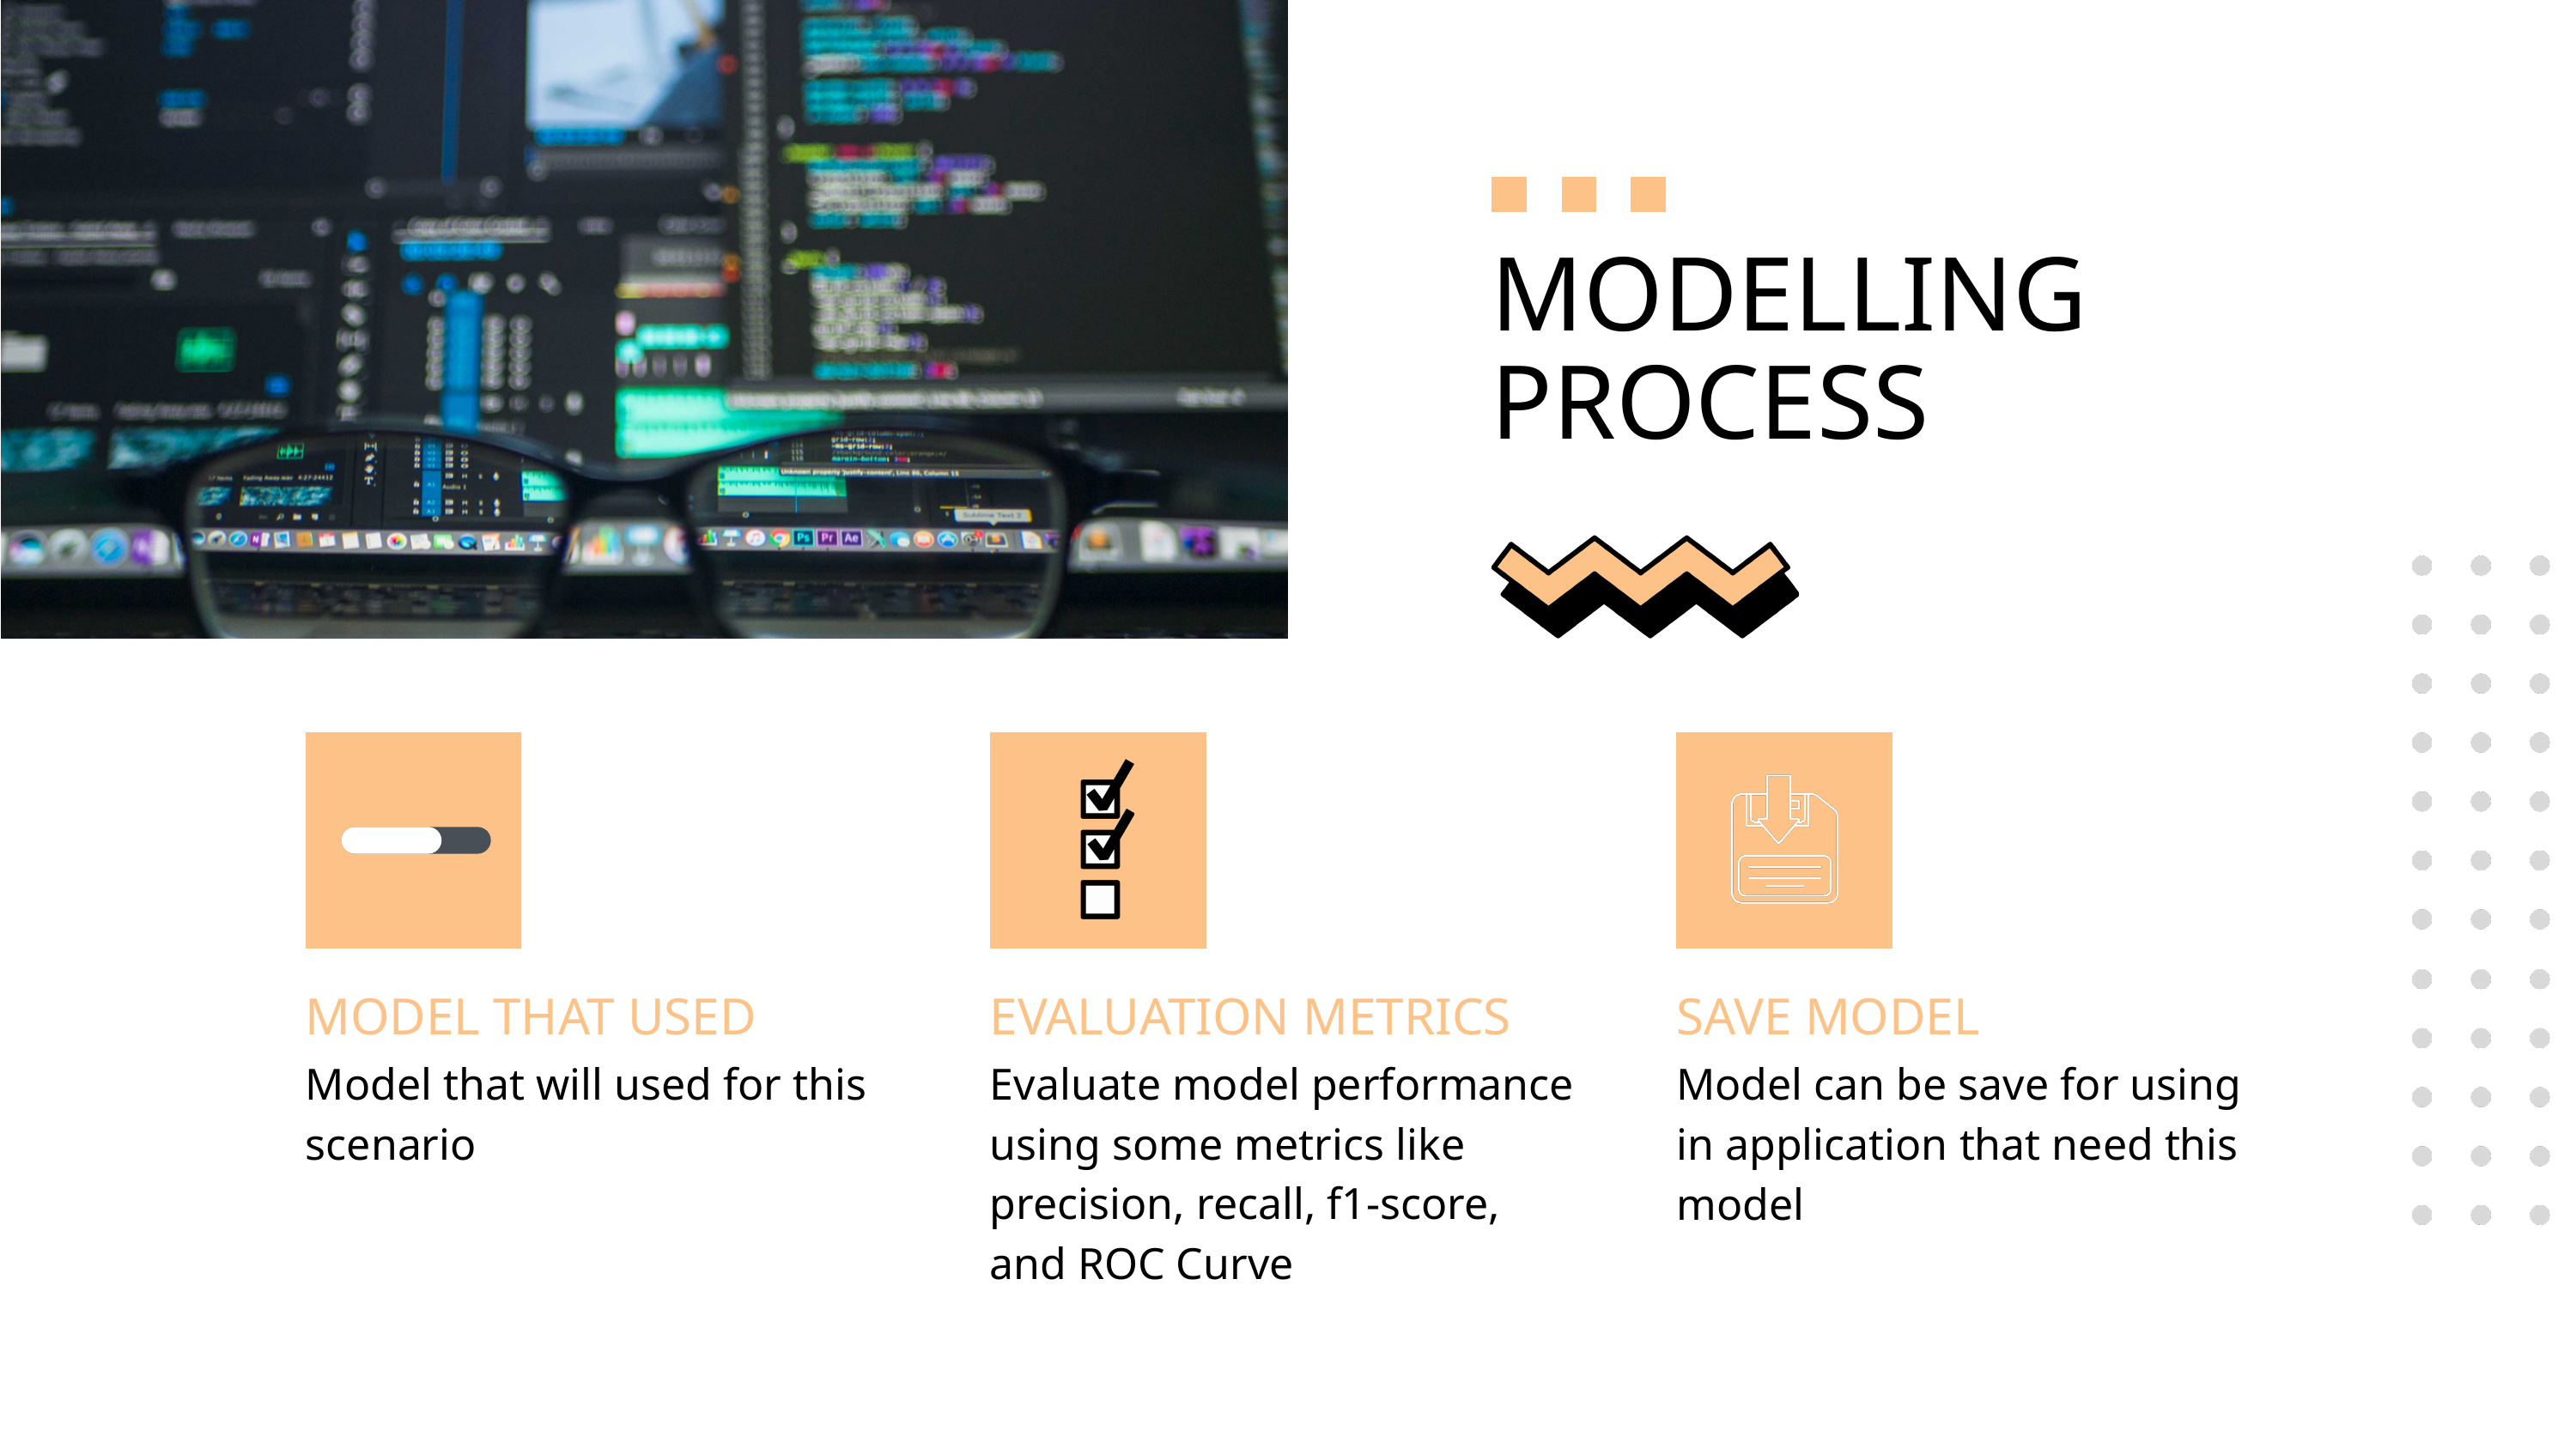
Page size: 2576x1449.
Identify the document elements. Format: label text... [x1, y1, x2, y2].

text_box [1676, 731, 1893, 949]
text_box [1491, 535, 1800, 639]
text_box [305, 731, 522, 949]
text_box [341, 826, 491, 854]
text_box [0, 0, 1289, 640]
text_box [989, 731, 1206, 949]
text_box MODEL THAT USED [305, 985, 902, 1046]
text_box MODELLING PROCESS [1491, 243, 2390, 460]
text_box Model can be save for using in application that need this model [1676, 1048, 2271, 1228]
text_box EVALUATION METRICS [989, 985, 1620, 1046]
text_box Evaluate model performance using some metrics like precision, recall, f1-score, and ROC Curve [989, 1047, 1584, 1288]
text_box SAVE MODEL [1676, 985, 2271, 1046]
text_box [2412, 555, 2576, 1225]
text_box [1491, 176, 1667, 213]
text_box Model that will used for this scenario [305, 1047, 878, 1168]
